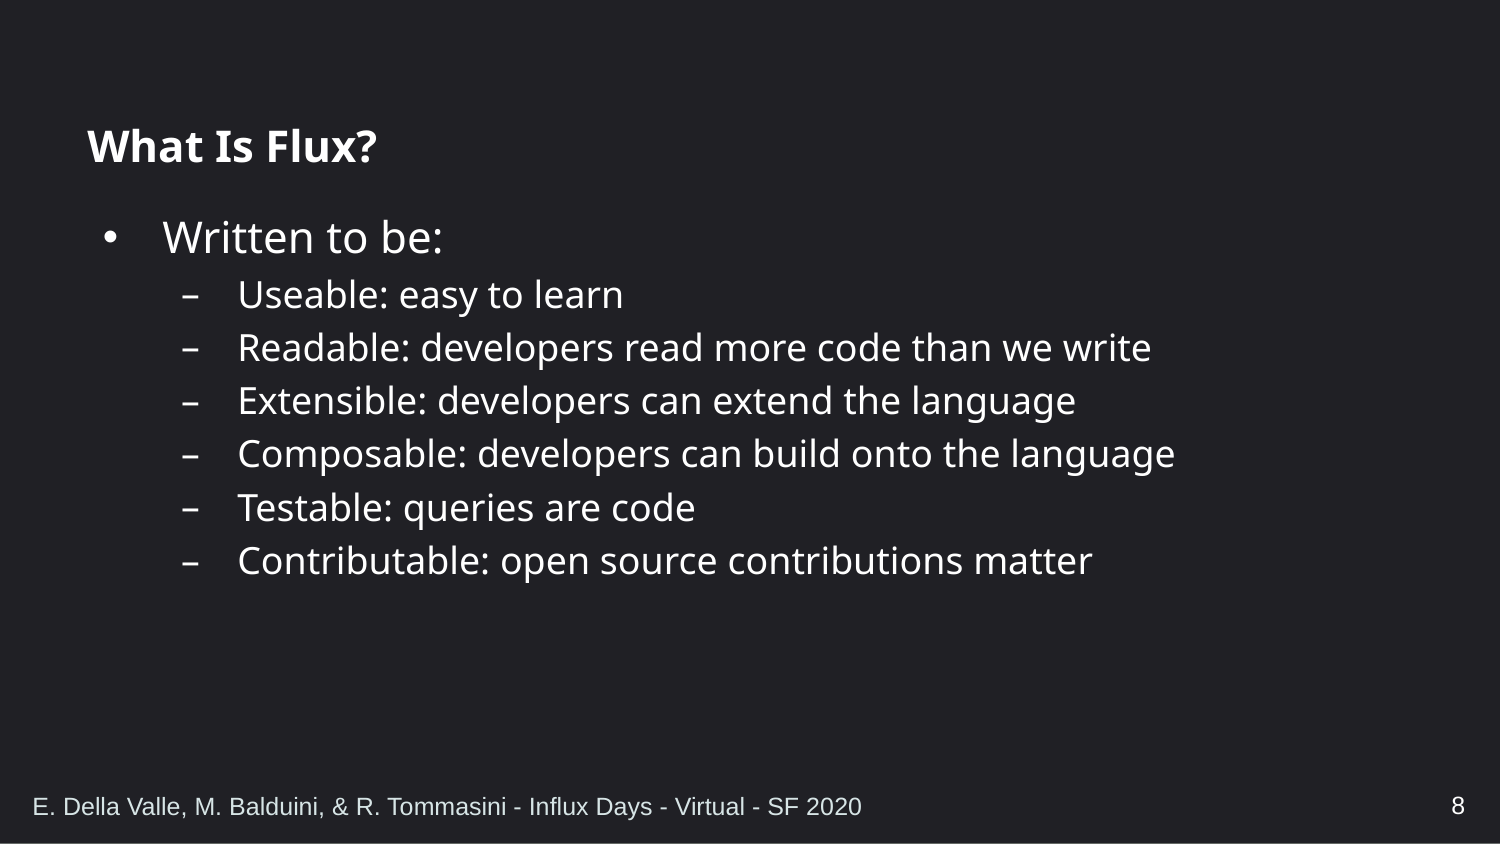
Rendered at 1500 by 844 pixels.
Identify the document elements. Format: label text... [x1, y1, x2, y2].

list Written to be: Useable: easy to learn Readable: developers read more code than we write Extensible: developers can extend the language Composable: developers can build onto the language Testable: queries are code Contributable: open source contributions matter [76, 204, 1423, 761]
slide_number 8 [1142, 782, 1481, 828]
title What Is Flux? [76, 99, 1423, 196]
footer E. Della Valle, M. Balduini, & R. Tommasini - Influx Days - Virtual - SF 2020 [17, 783, 1135, 828]
